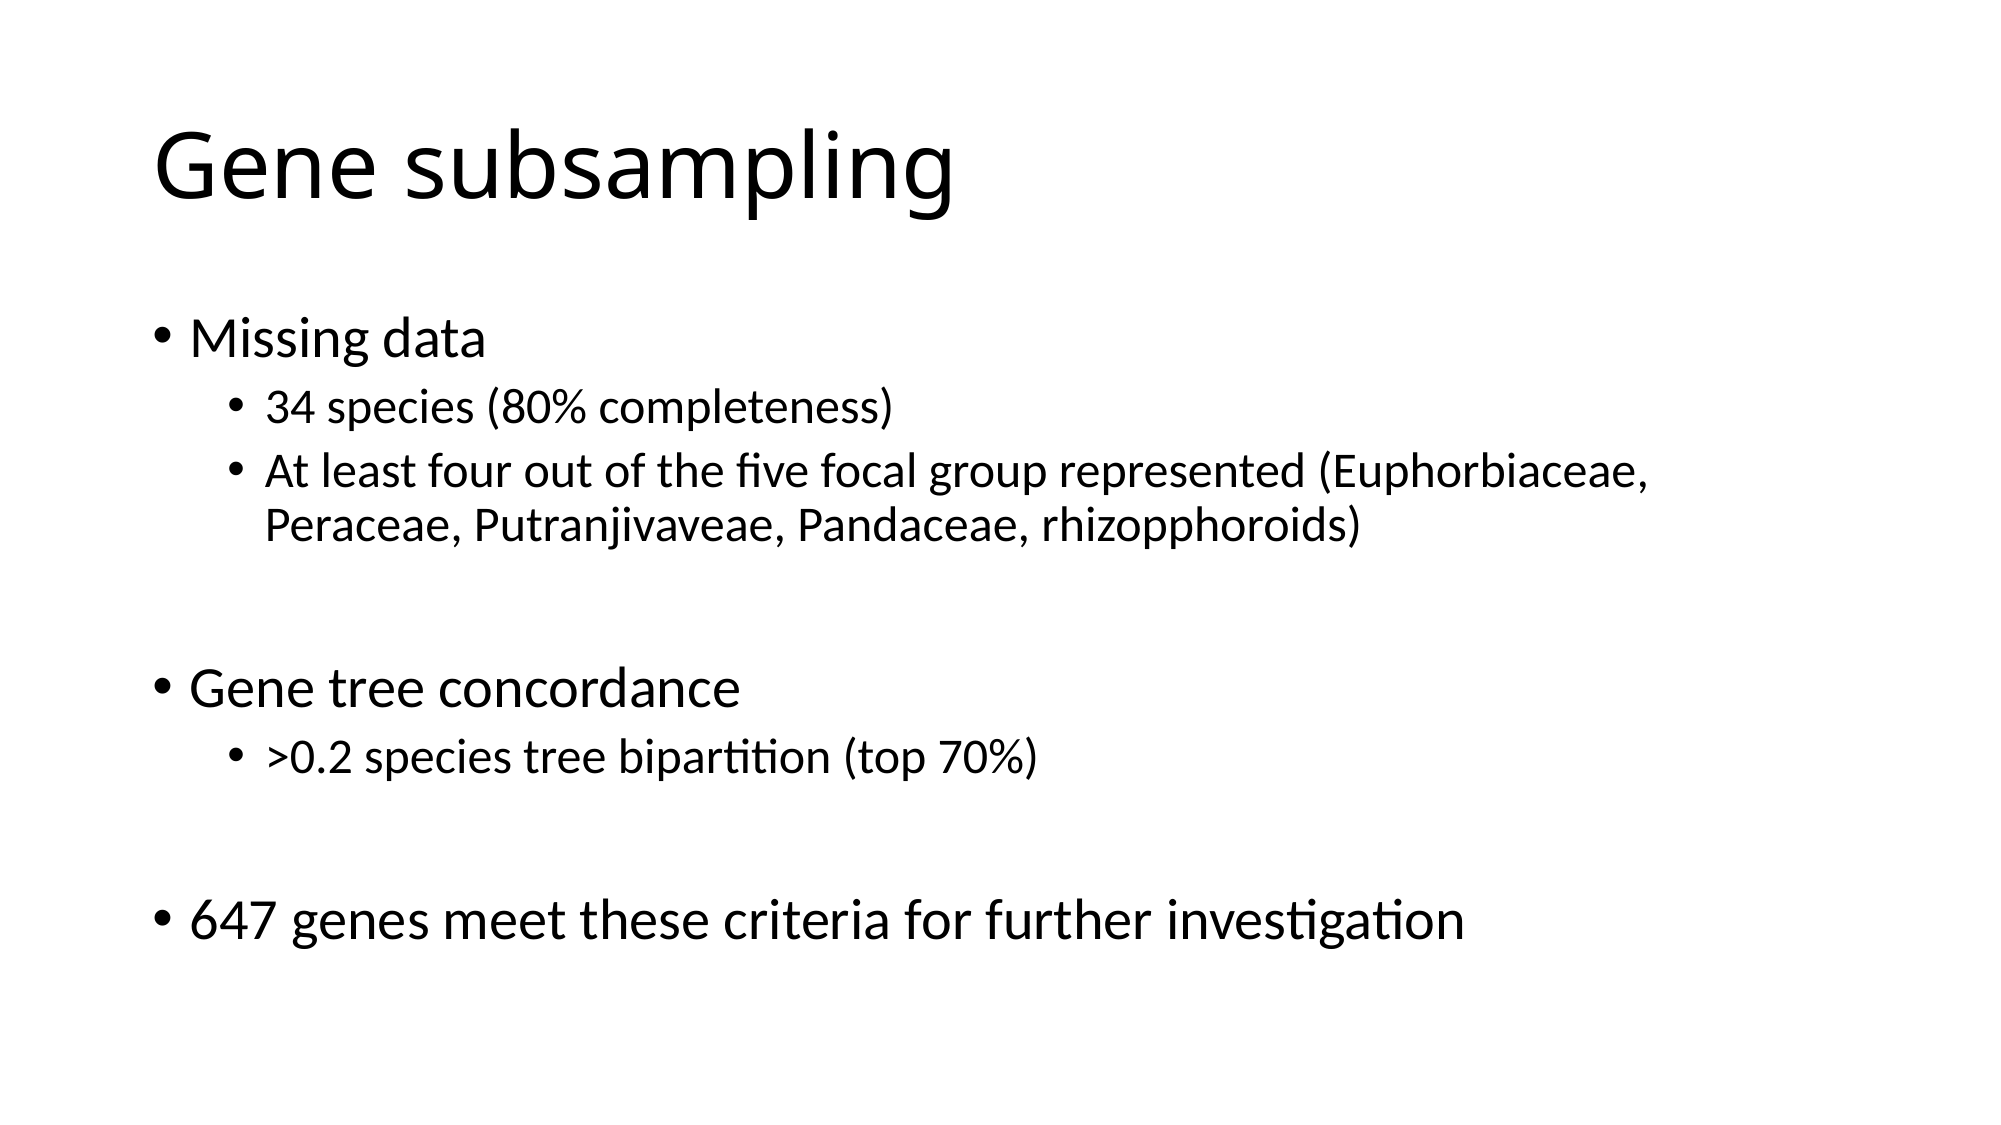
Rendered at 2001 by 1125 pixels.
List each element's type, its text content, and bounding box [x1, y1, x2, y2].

list Missing data 34 species (80% completeness) At least four out of the five focal group represented (Euphorbiaceae, Peraceae, Putranjivaveae, Pandaceae, rhizopphoroids) Gene tree concordance >0.2 species tree bipartition (top 70%) 647 genes meet these criteria for further investigation [137, 299, 1863, 1014]
title Gene subsampling [137, 59, 1863, 278]
